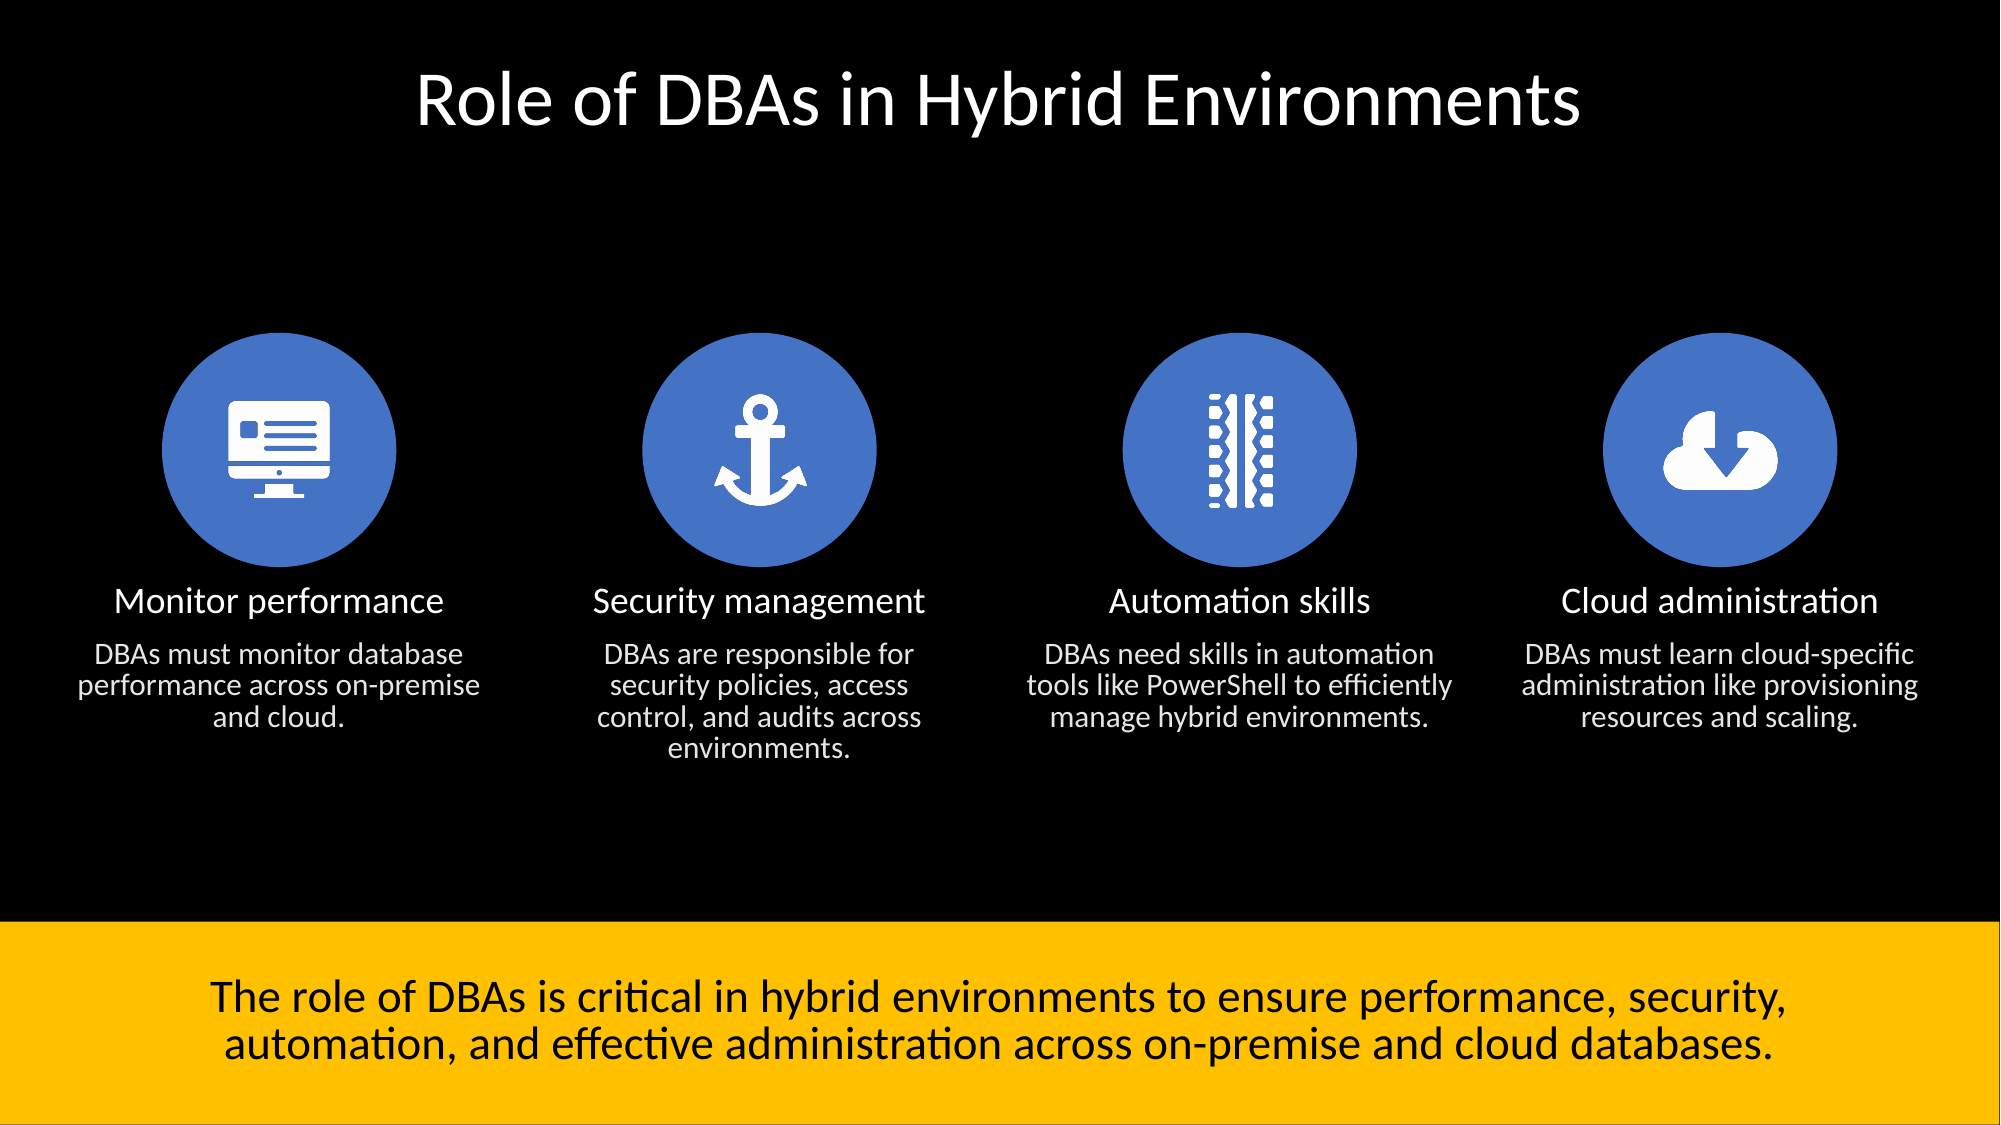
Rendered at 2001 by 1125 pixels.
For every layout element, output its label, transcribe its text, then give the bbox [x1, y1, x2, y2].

text_box Role of DBAs in Hybrid Environments [0, 62, 2000, 141]
text_box [642, 332, 877, 568]
picture [714, 394, 807, 507]
text_box The role of DBAs is critical in hybrid environments to ensure performance, security, automation, and effective administration across on-premise and cloud databases. [155, 974, 1844, 1069]
text_box Automation skills [1025, 582, 1455, 621]
text_box [0, 921, 2000, 1125]
picture [1209, 394, 1273, 508]
text_box [161, 332, 397, 568]
text_box [1122, 332, 1358, 568]
text_box Monitor performance [75, 582, 483, 621]
text_box DBAs are responsible for security policies, access control, and audits across environments. [579, 639, 940, 765]
text_box DBAs must monitor database performance across on-premise and cloud. [75, 638, 483, 734]
text_box Cloud administration [1501, 582, 1940, 621]
text_box DBAs must learn cloud-specific administration like provisioning resources and scaling. [1501, 638, 1940, 734]
text_box Security management [579, 582, 940, 621]
picture [1663, 411, 1779, 490]
text_box DBAs need skills in automation tools like PowerShell to efficiently manage hybrid environments. [1025, 639, 1455, 765]
picture [228, 401, 331, 498]
text_box [1603, 332, 1838, 568]
